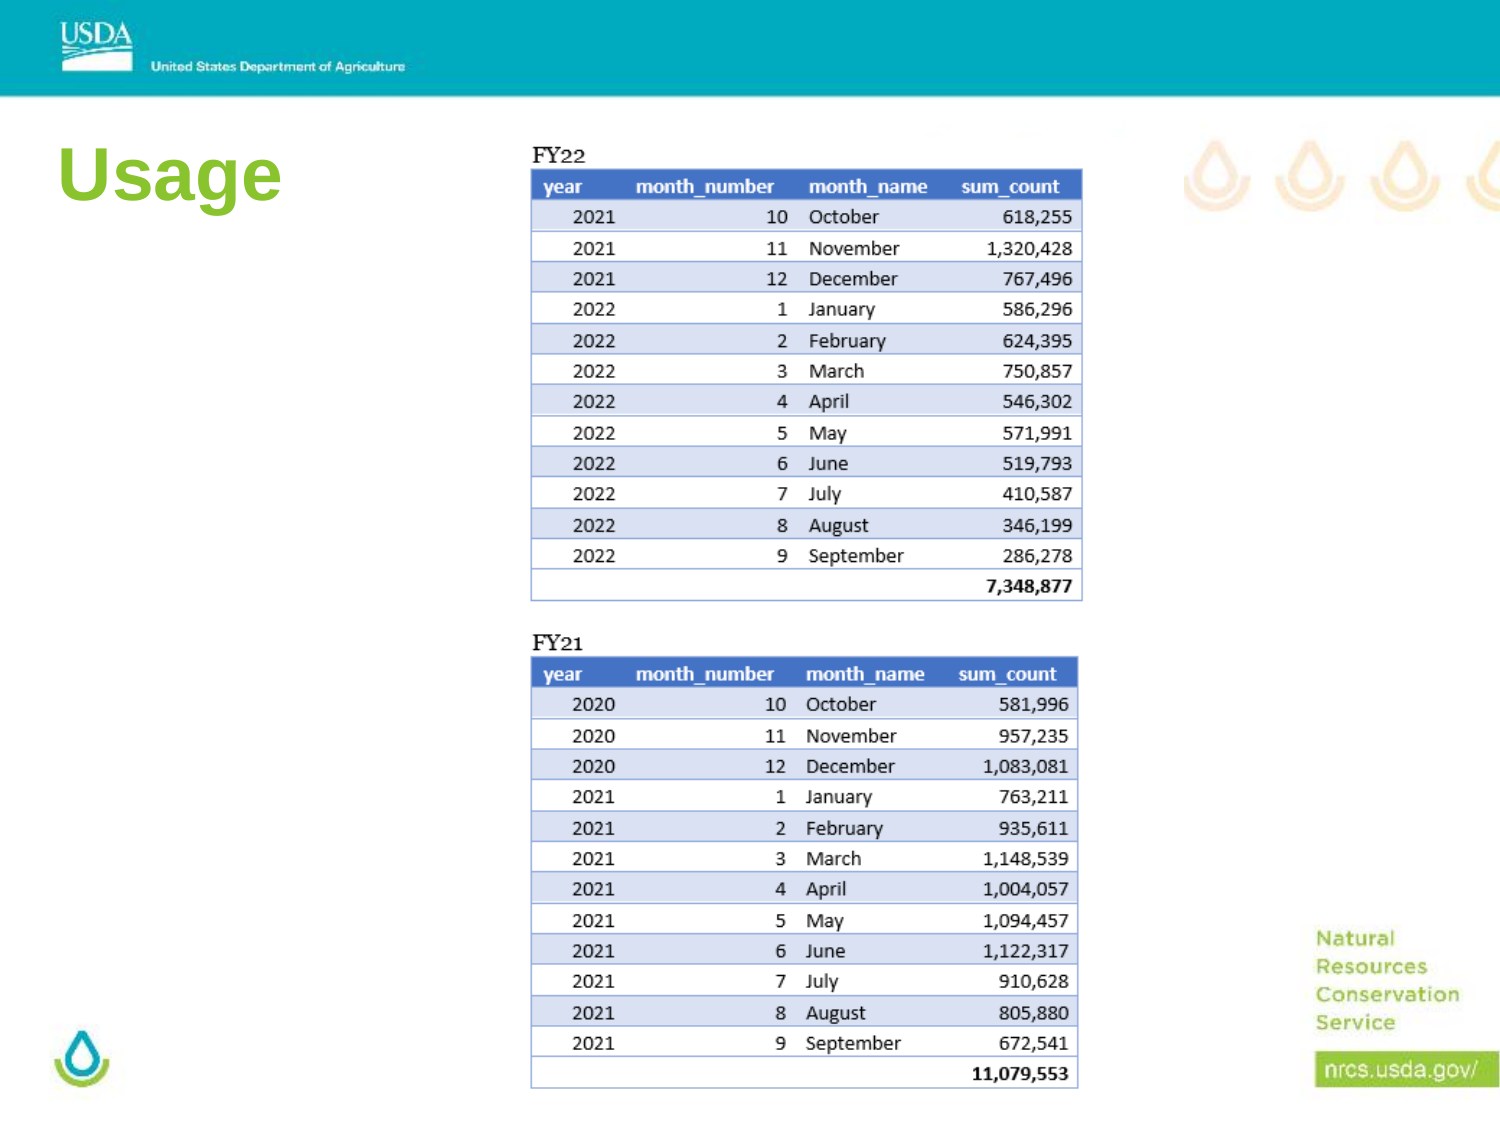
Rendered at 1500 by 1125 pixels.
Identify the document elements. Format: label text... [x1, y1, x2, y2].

picture [0, 0, 1500, 1125]
title Usage [42, 104, 1480, 237]
